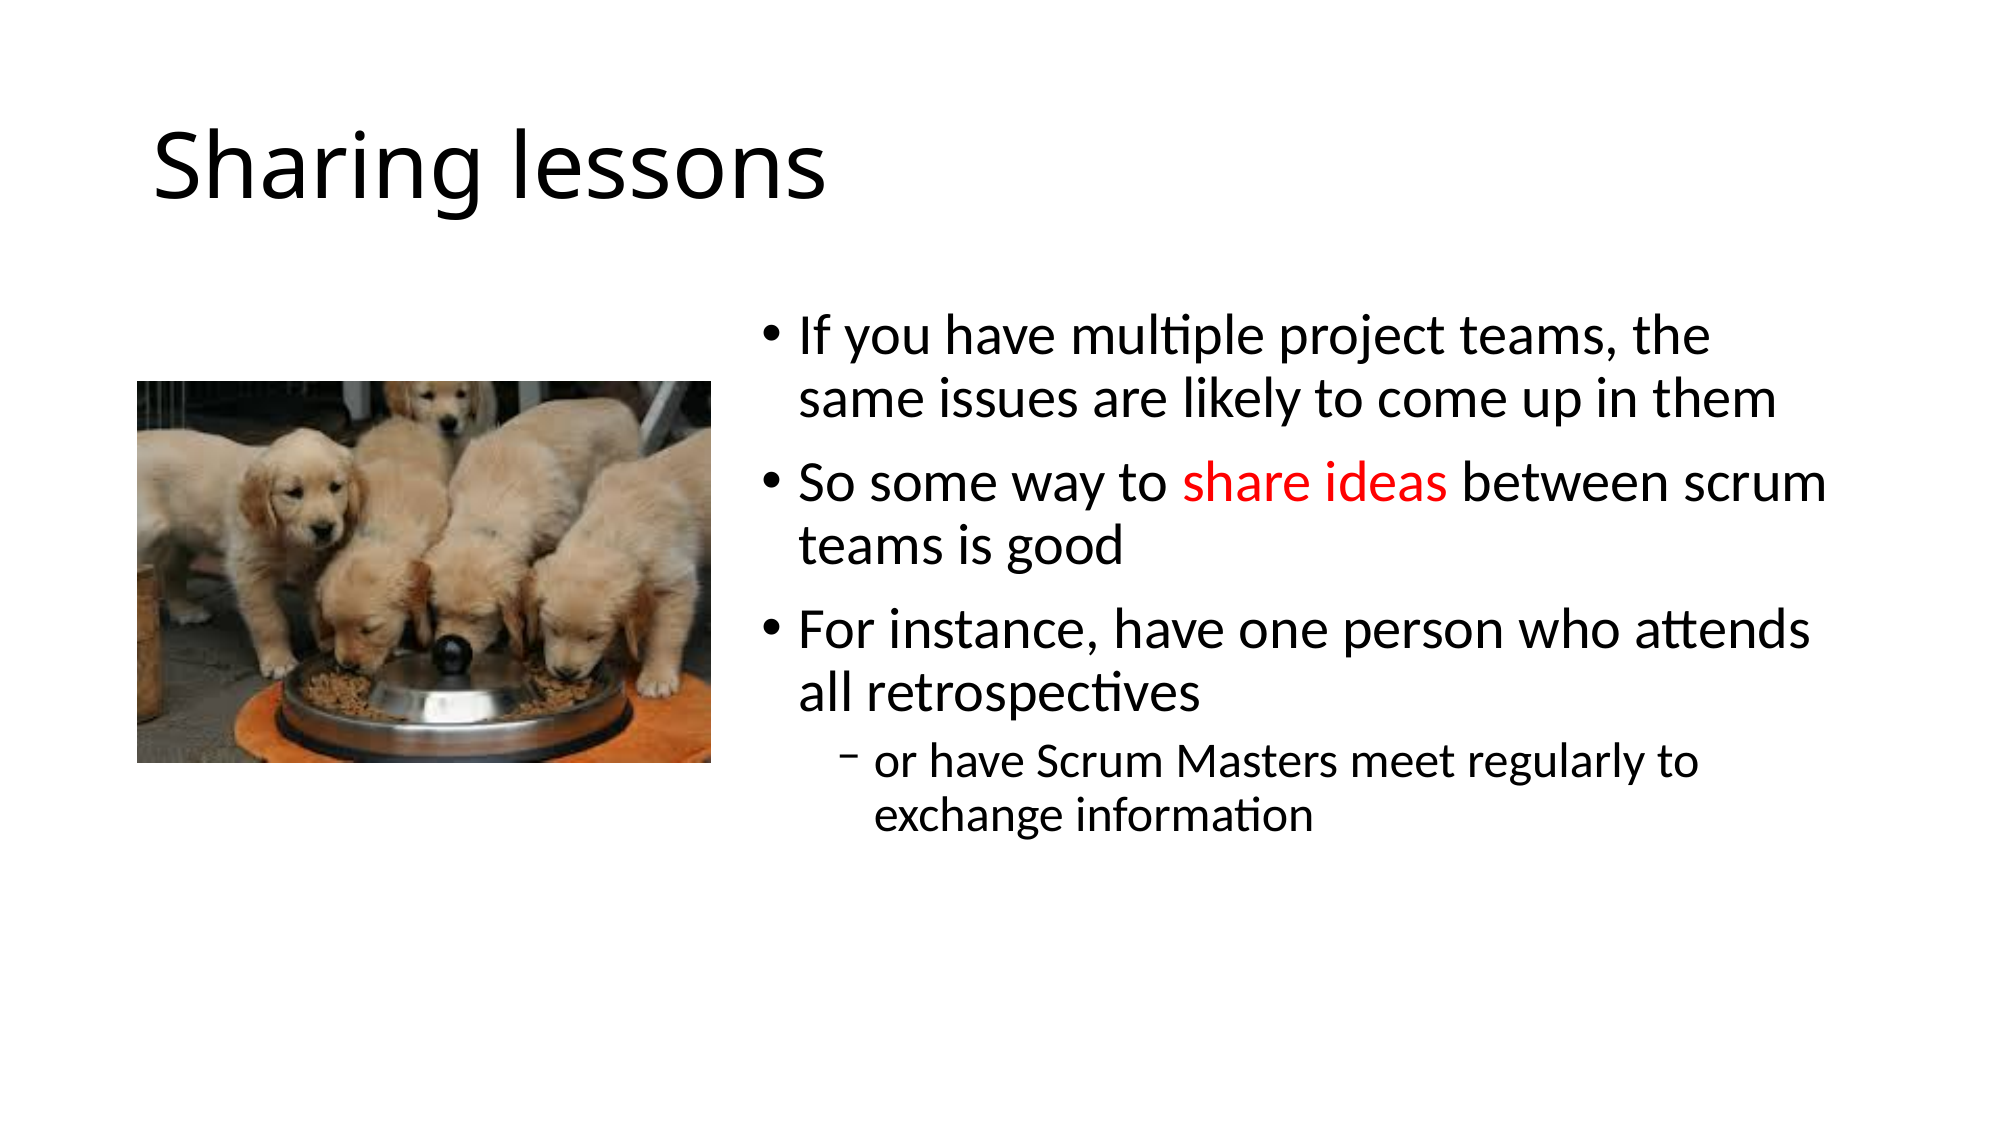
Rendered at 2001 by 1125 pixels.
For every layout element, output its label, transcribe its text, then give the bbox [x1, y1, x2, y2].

title Sharing lessons [137, 59, 1863, 278]
picture [137, 381, 711, 763]
list If you have multiple project teams, the same issues are likely to come up in them So some way to share ideas between scrum teams is good For instance, have one person who attends all retrospectives or have Scrum Masters meet regularly to exchange information [746, 297, 1863, 1011]
